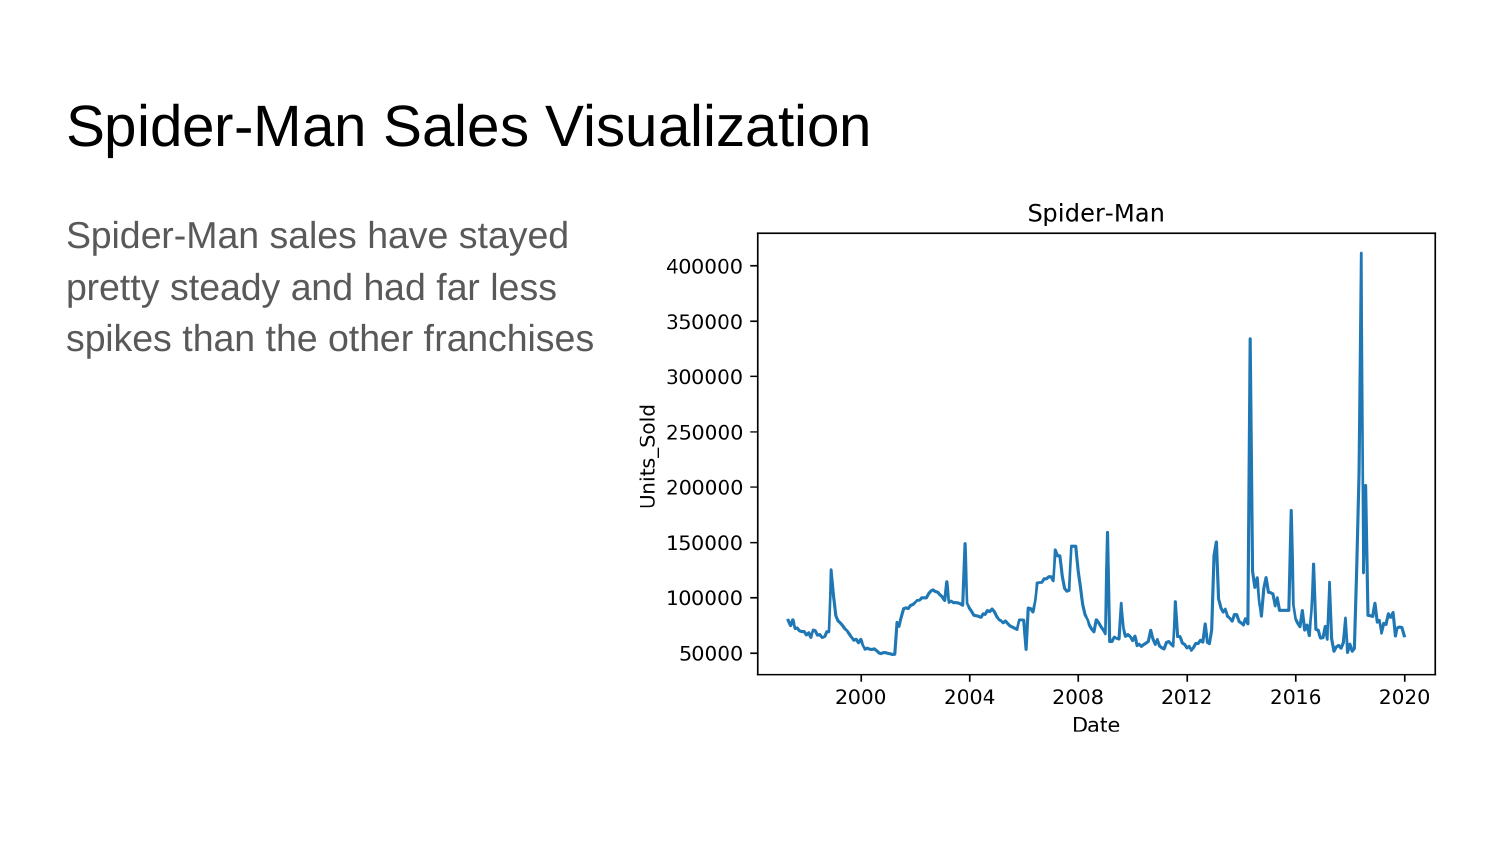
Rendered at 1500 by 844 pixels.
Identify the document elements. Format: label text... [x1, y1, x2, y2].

title Spider-Man Sales Visualization [51, 72, 1449, 167]
picture [622, 188, 1450, 750]
list Spider-Man sales have stayed pretty steady and had far less spikes than the other franchises [51, 189, 620, 750]
